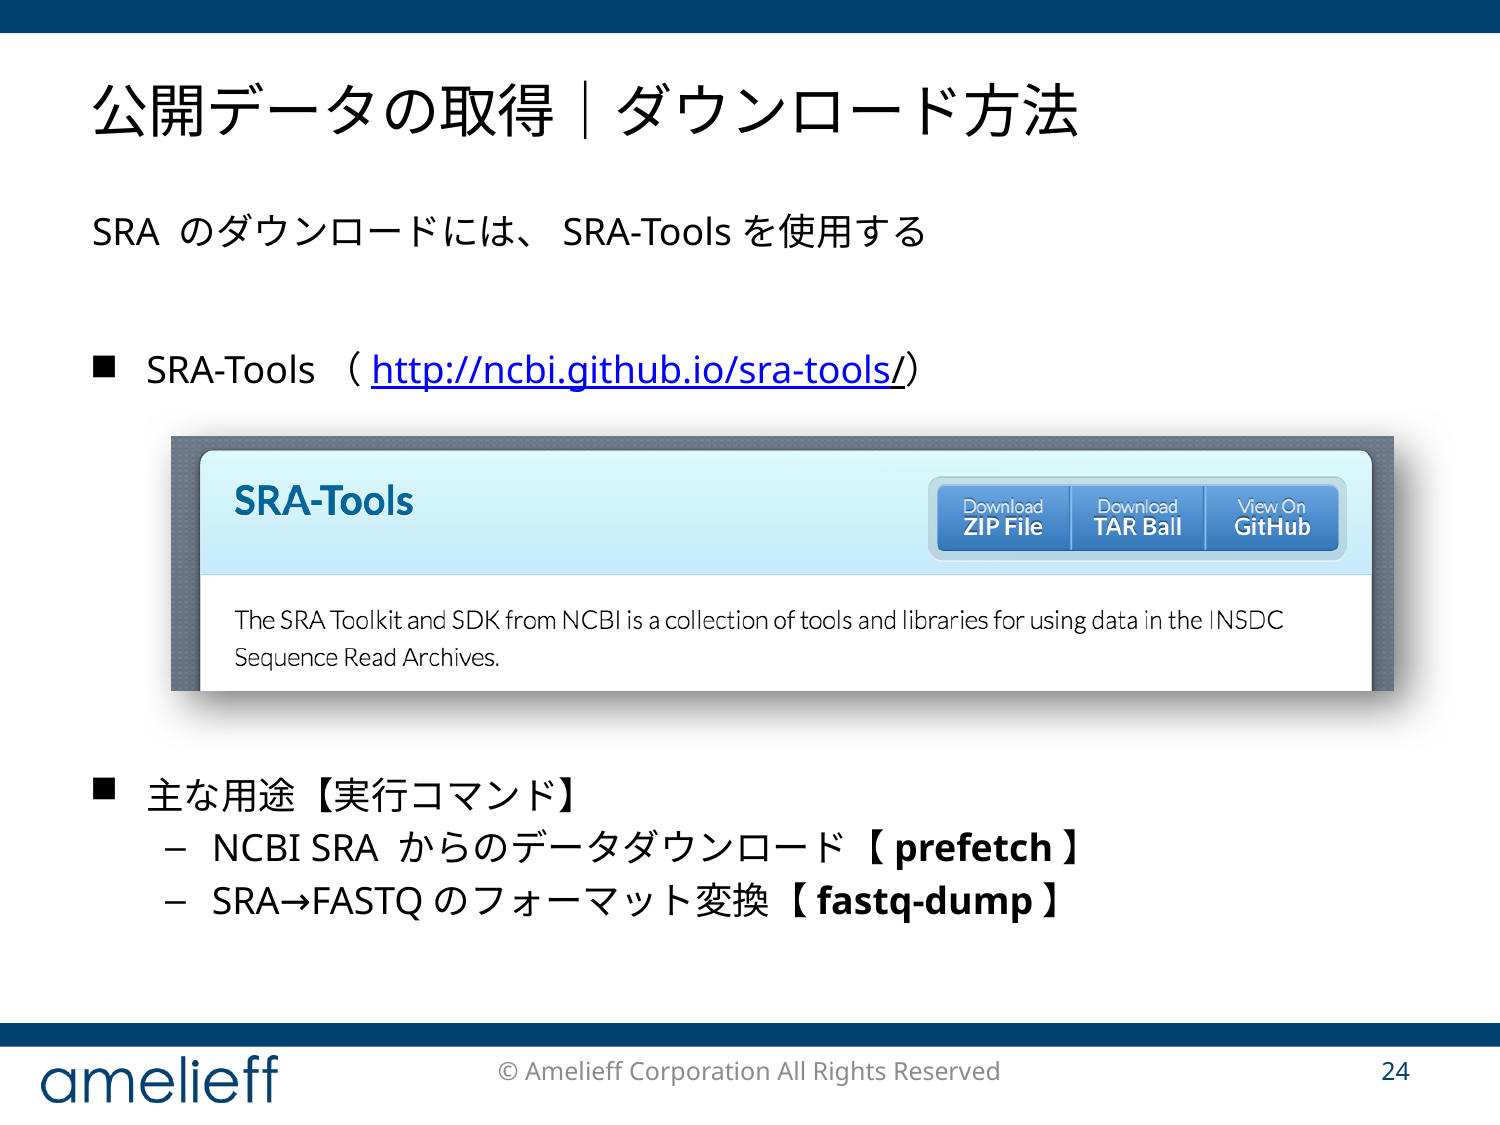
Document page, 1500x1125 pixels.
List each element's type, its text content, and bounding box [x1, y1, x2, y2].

picture [41, 1055, 278, 1103]
footer © Amelieff Corporation All Rights Reserved [431, 1042, 1069, 1103]
picture [170, 436, 1394, 691]
list SRA-Tools（http://ncbi.github.io/sra-tools/） 主な用途【実行コマンド】 NCBI SRA からのデータダウンロード【prefetch】 SRA→FASTQのフォーマット変換【fastq-dump】 [75, 338, 1425, 1094]
title 公開データの取得｜ダウンロード方法 [75, 45, 1425, 173]
slide_number 24 [1074, 1042, 1425, 1103]
text_box SRA のダウンロードには、SRA-Toolsを使用する [77, 200, 1105, 260]
